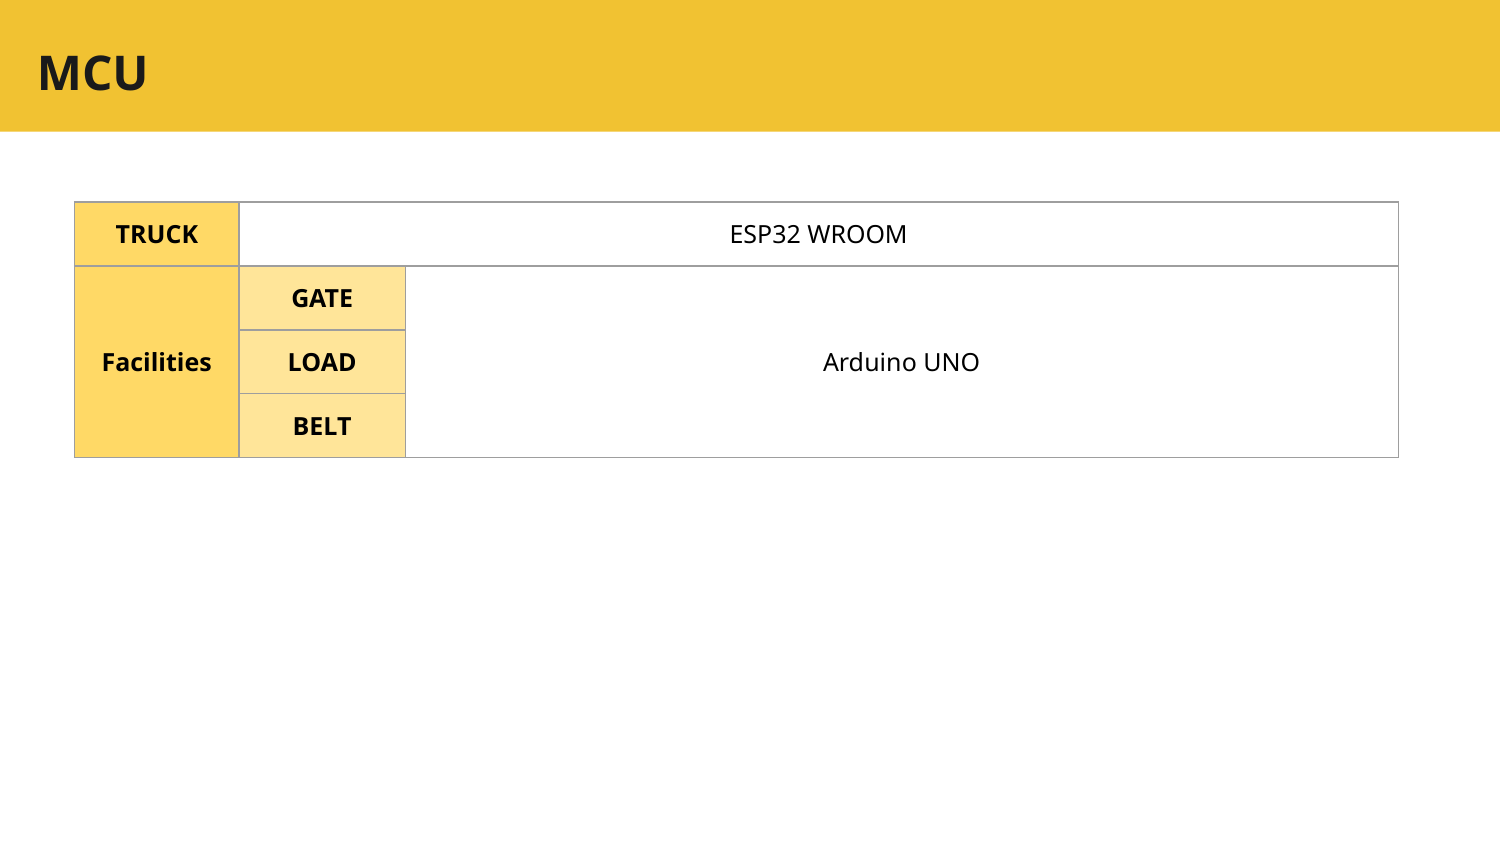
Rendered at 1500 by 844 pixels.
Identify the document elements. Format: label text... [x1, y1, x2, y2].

table_cell BELT [240, 394, 405, 457]
table_header ESP32 WROOM [240, 203, 1398, 265]
title MCU [21, 27, 1284, 116]
table_cell GATE [240, 267, 405, 329]
table_header TRUCK [75, 203, 238, 265]
table_cell Arduino UNO [406, 267, 1398, 457]
table_cell LOAD [240, 331, 405, 393]
table_cell Facilities [75, 267, 238, 457]
